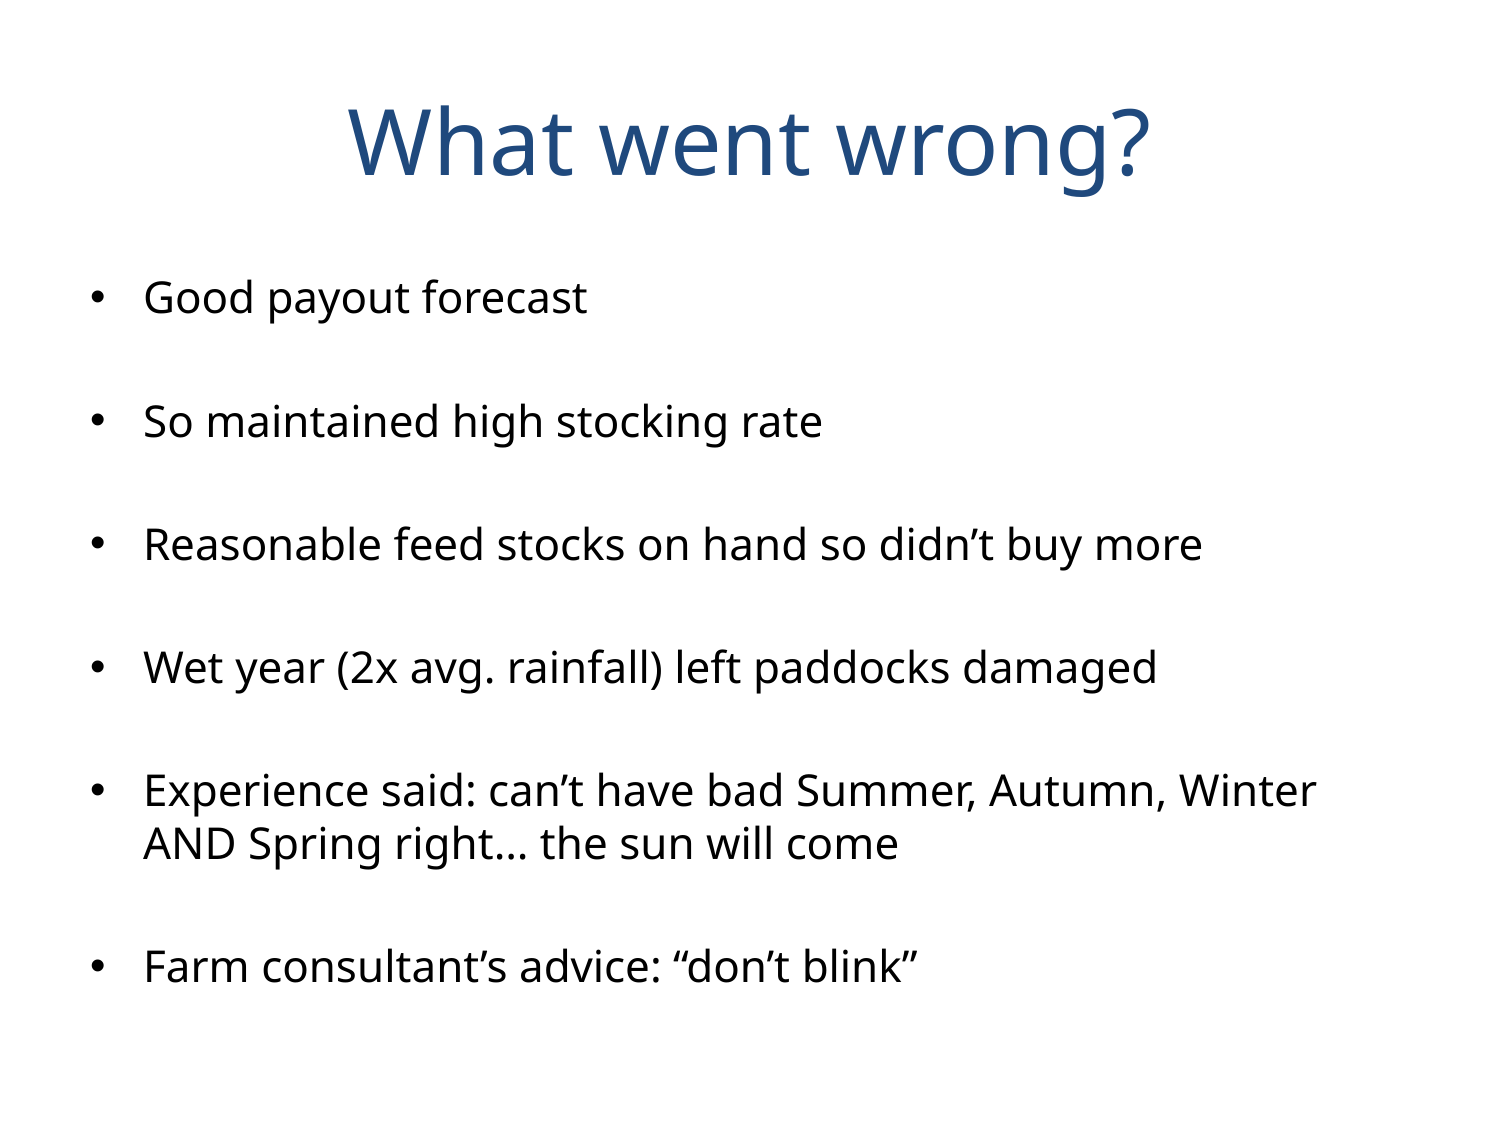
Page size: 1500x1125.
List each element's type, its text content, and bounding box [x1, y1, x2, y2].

list Good payout forecast So maintained high stocking rate Reasonable feed stocks on hand so didn’t buy more Wet year (2x avg. rainfall) left paddocks damaged Experience said: can’t have bad Summer, Autumn, Winter AND Spring right… the sun will come Farm consultant’s advice: “don’t blink” [75, 262, 1425, 1005]
title What went wrong? [75, 45, 1425, 233]
